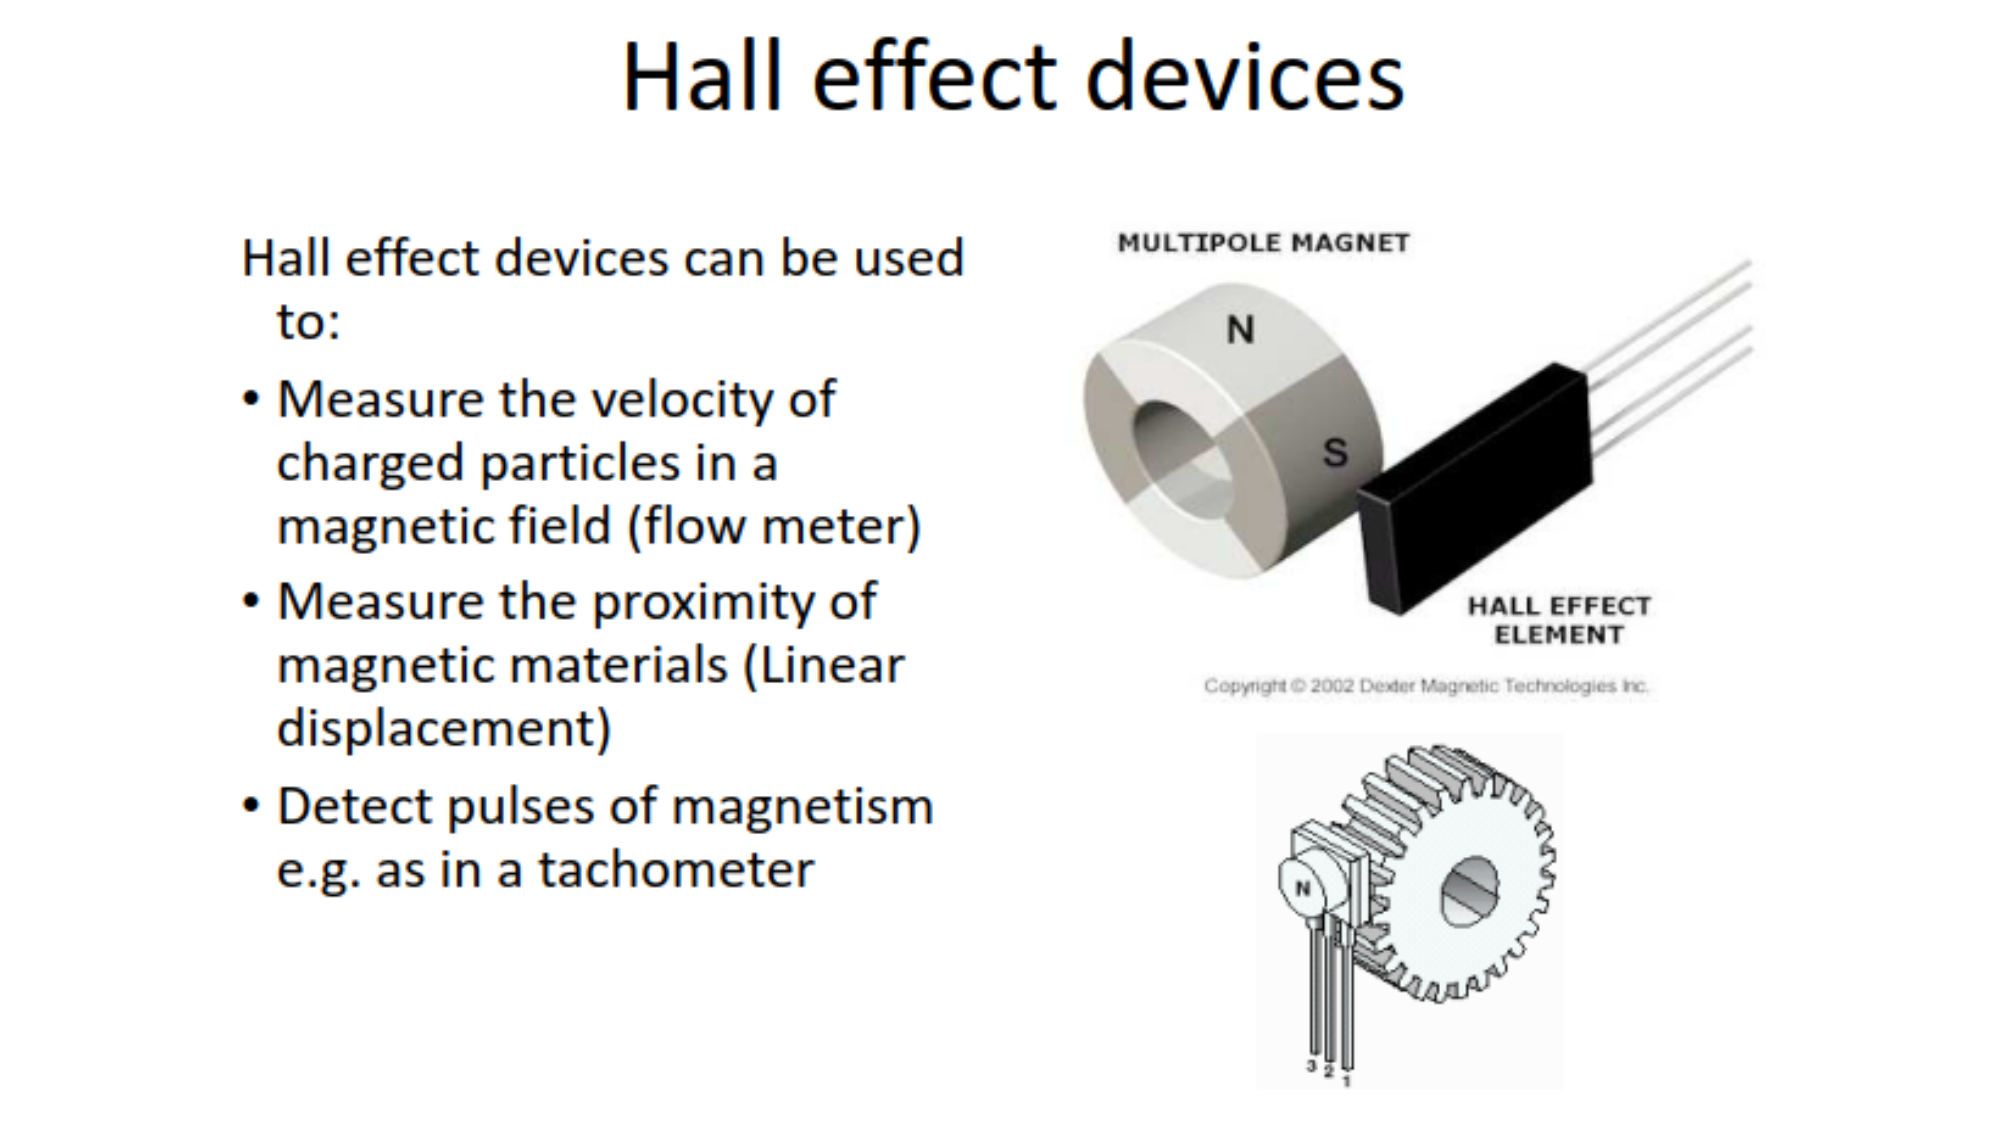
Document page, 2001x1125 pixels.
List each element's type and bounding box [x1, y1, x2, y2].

picture [231, 23, 1769, 1102]
